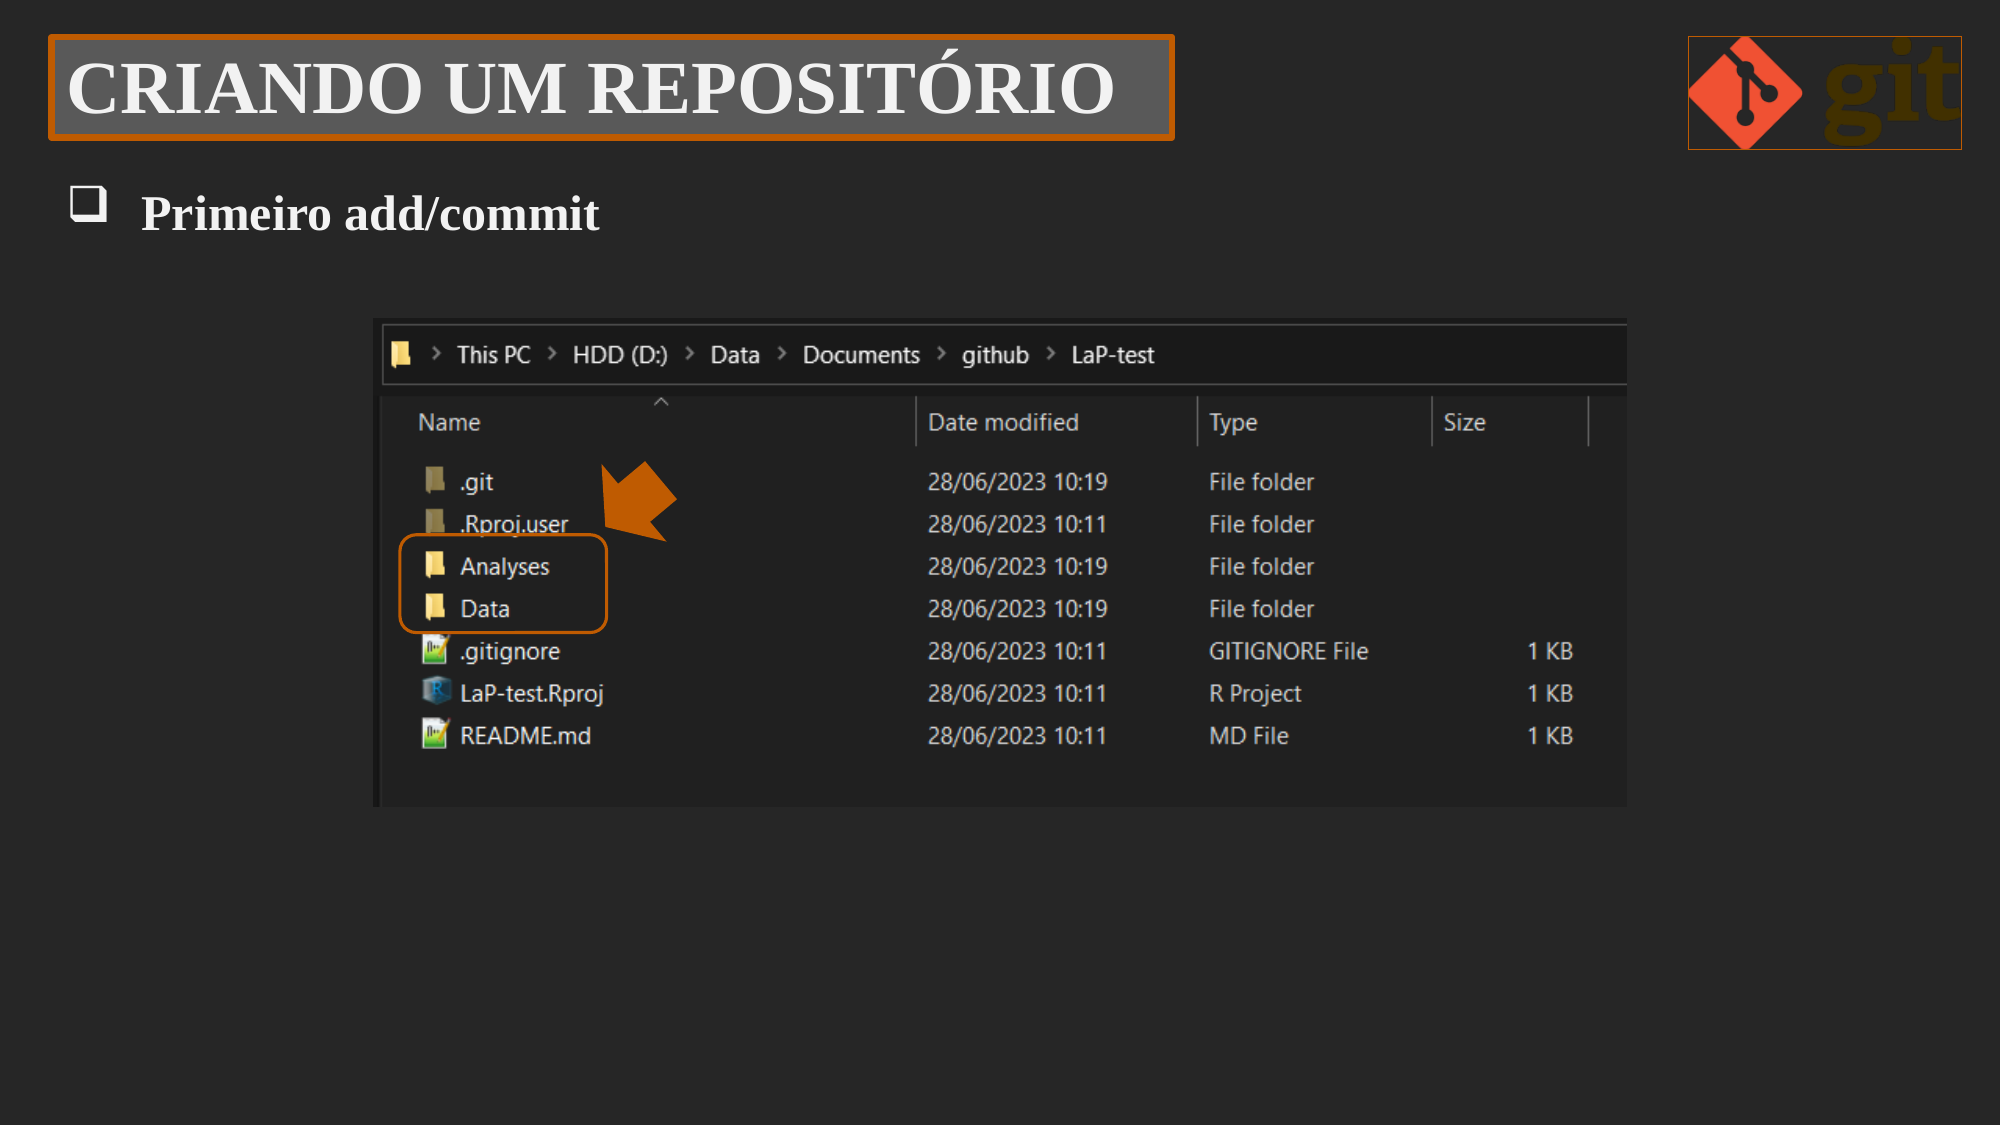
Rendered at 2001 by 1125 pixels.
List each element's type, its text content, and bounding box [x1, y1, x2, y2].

text_box CRIANDO UM REPOSITÓRIO [51, 37, 1173, 138]
picture [1688, 36, 1962, 150]
picture [373, 318, 1627, 807]
text_box Primeiro add/commit [51, 179, 1554, 620]
